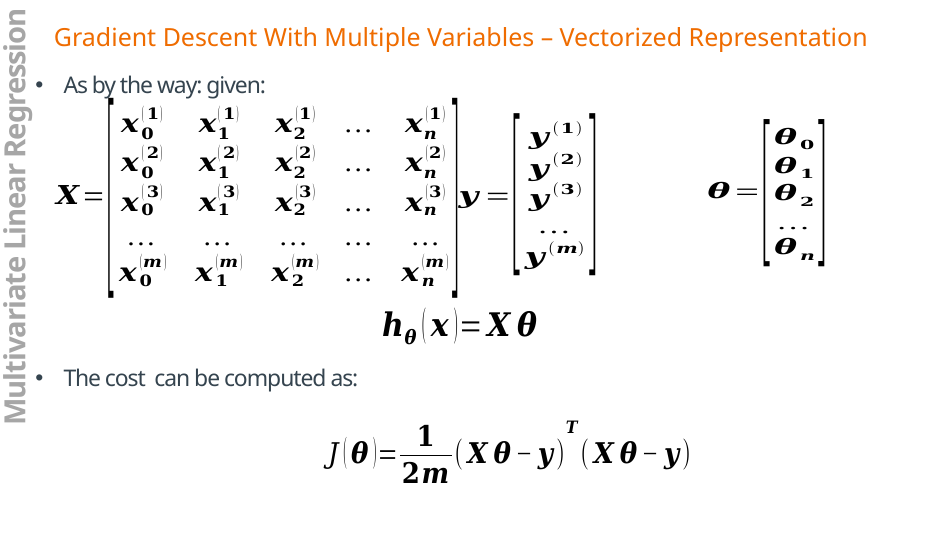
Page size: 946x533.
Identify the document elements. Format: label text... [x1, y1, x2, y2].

text_box Multivariate Linear Regression [0, 8, 32, 485]
text_box Gradient Descent With Multiple Variables – Vectorized Representation [54, 18, 925, 52]
